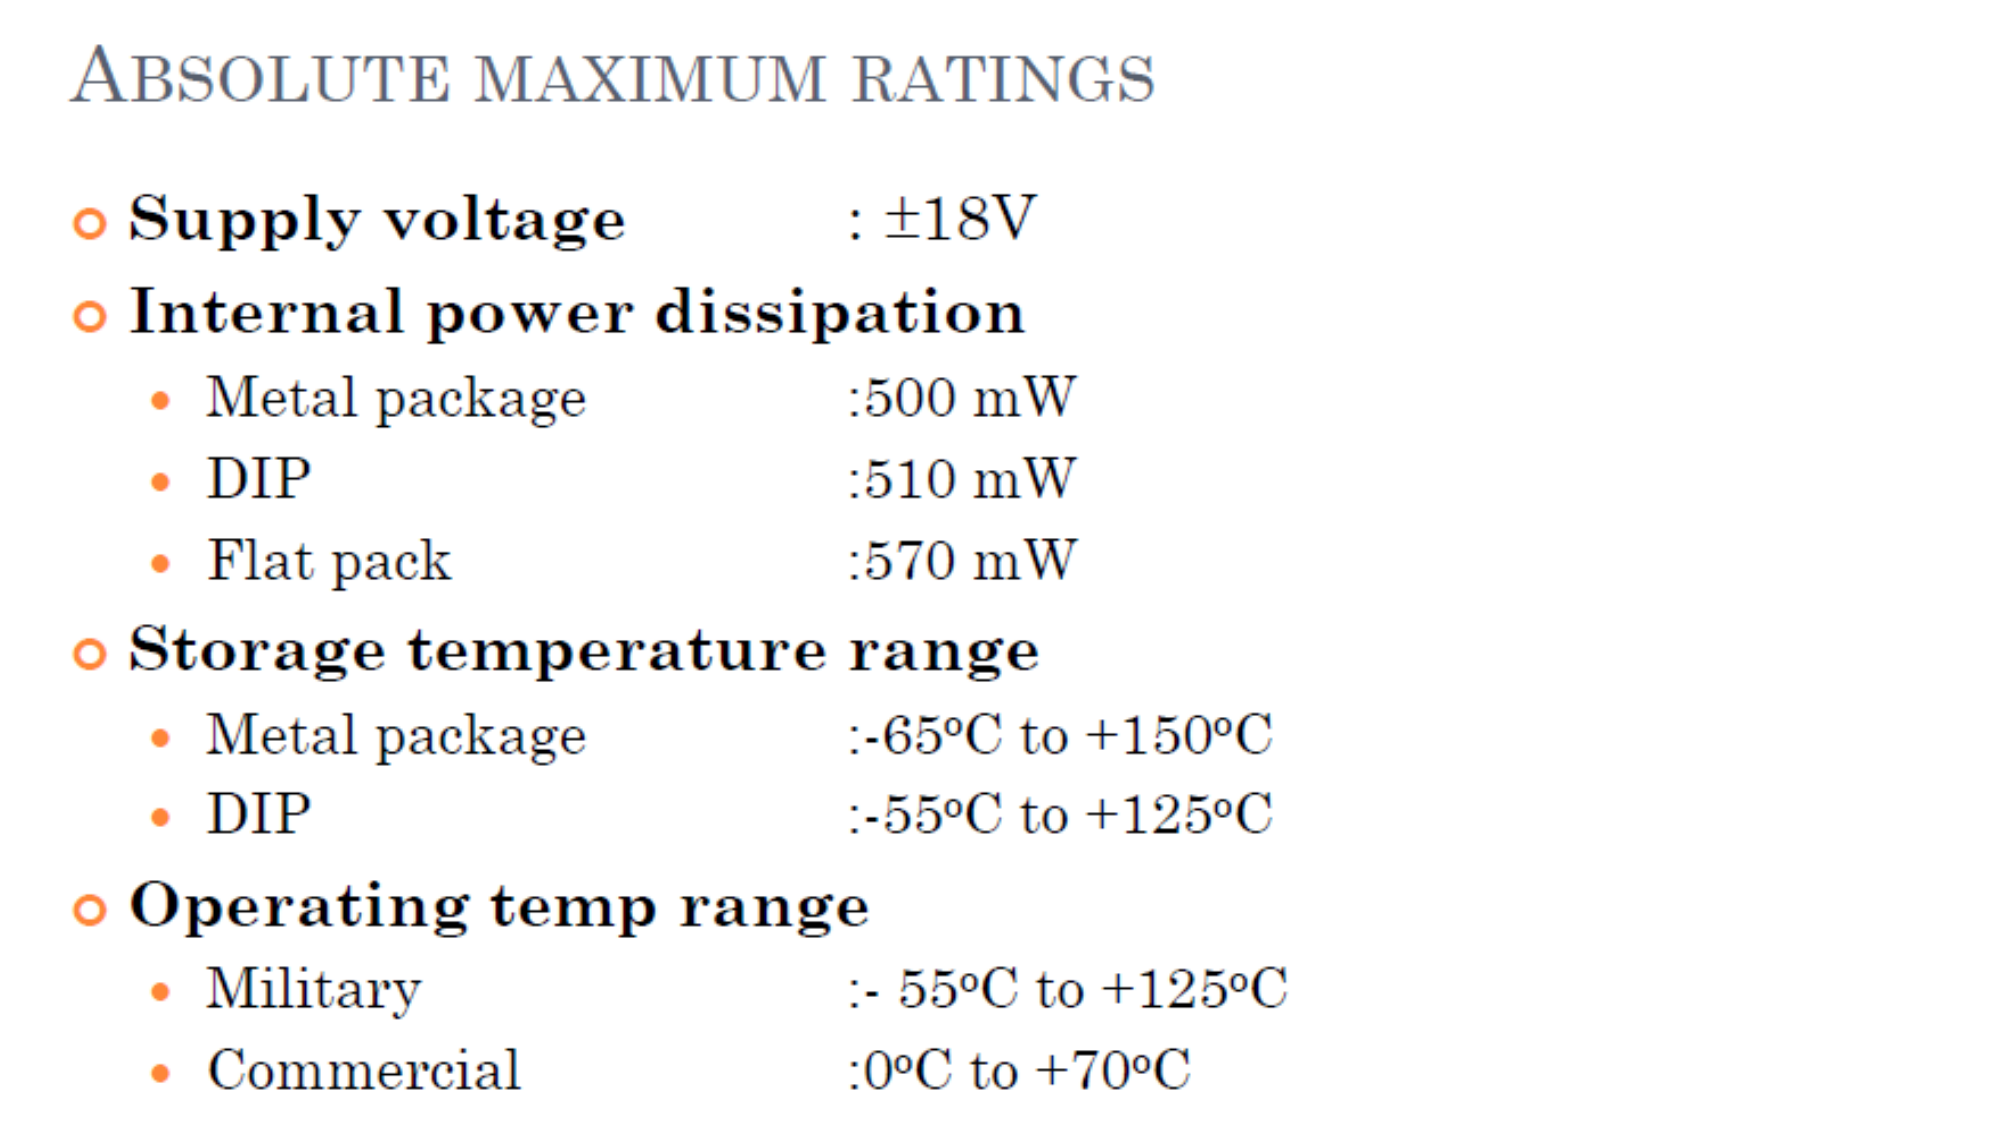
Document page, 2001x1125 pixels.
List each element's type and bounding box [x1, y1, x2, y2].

picture [34, 25, 1321, 1115]
